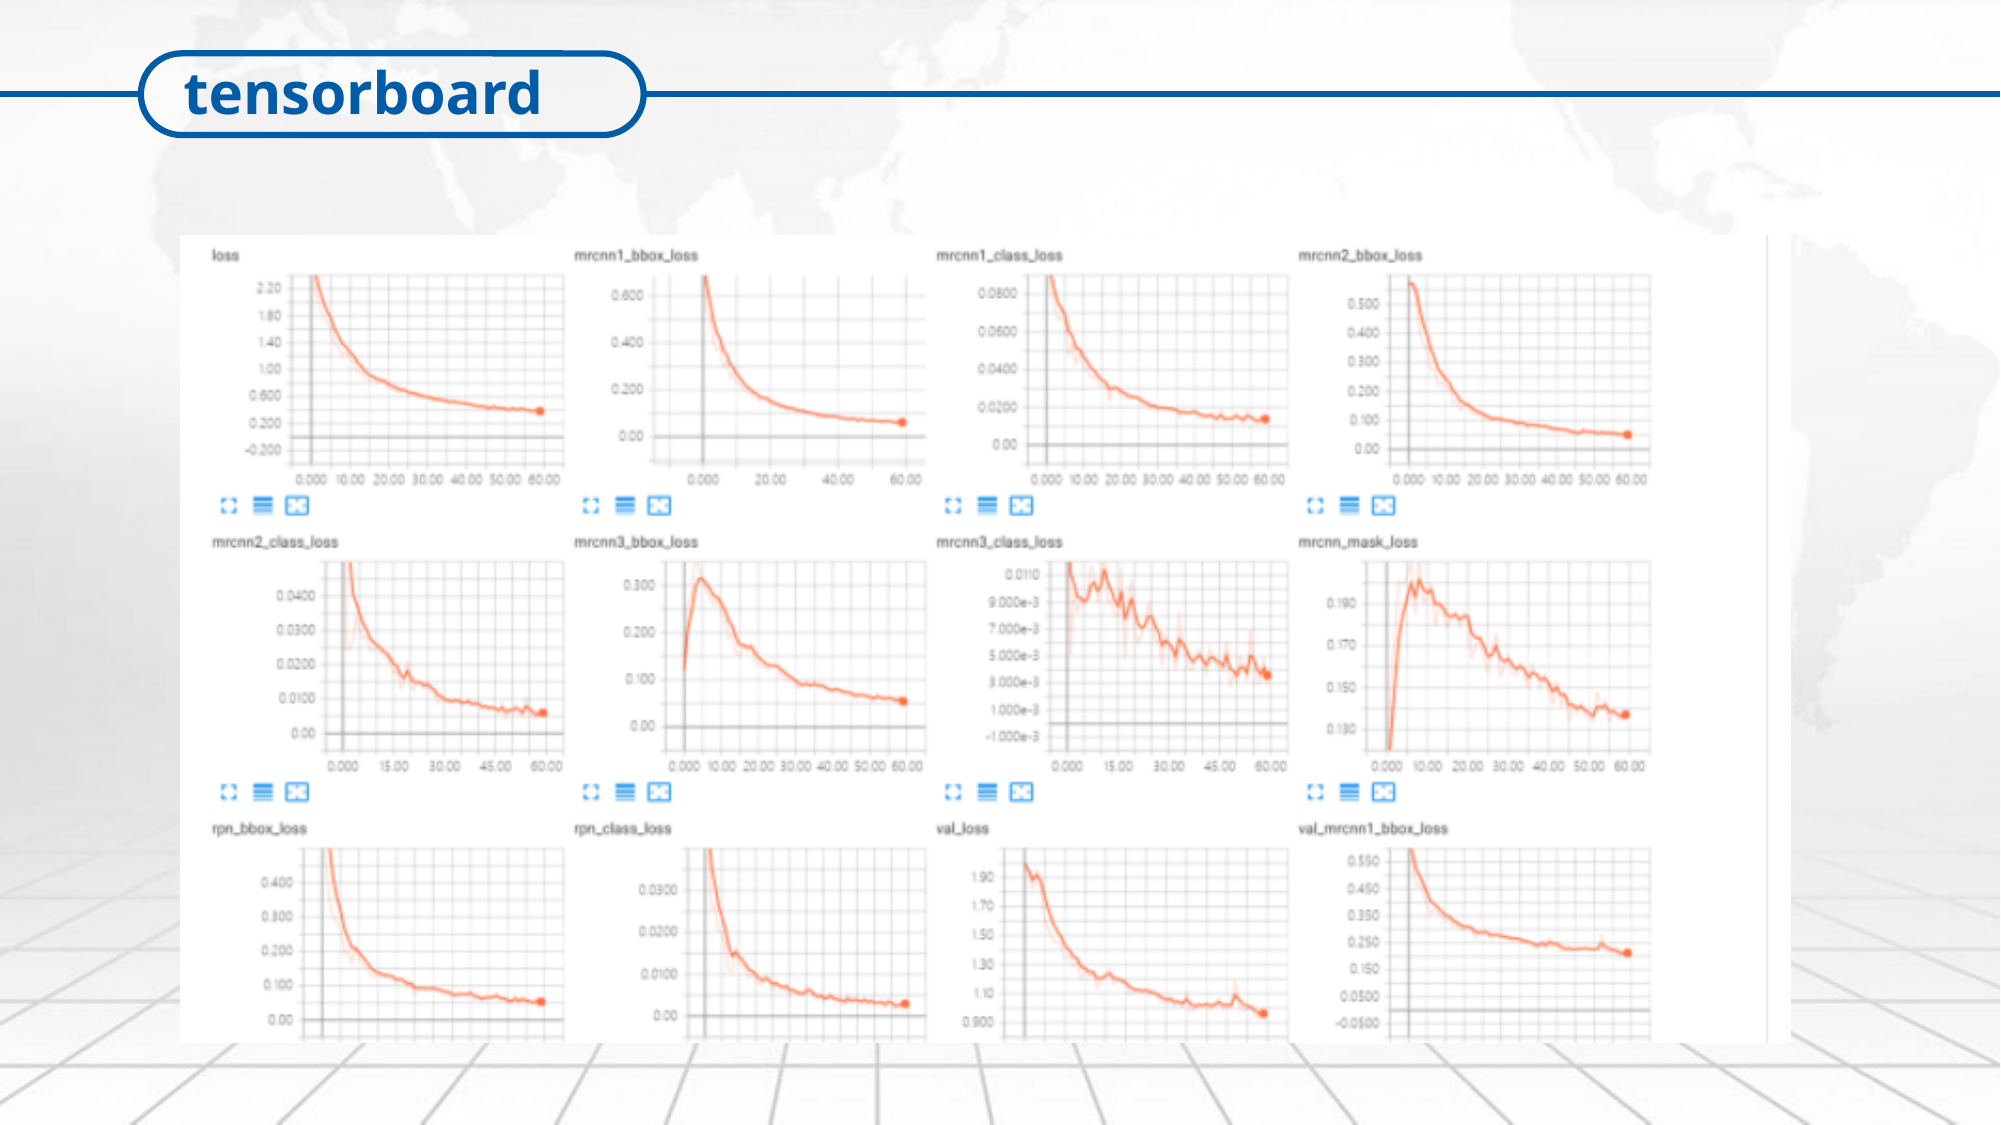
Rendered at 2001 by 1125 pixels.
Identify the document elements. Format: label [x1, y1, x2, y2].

text_box [109, 49, 644, 136]
picture [0, 0, 2001, 1125]
